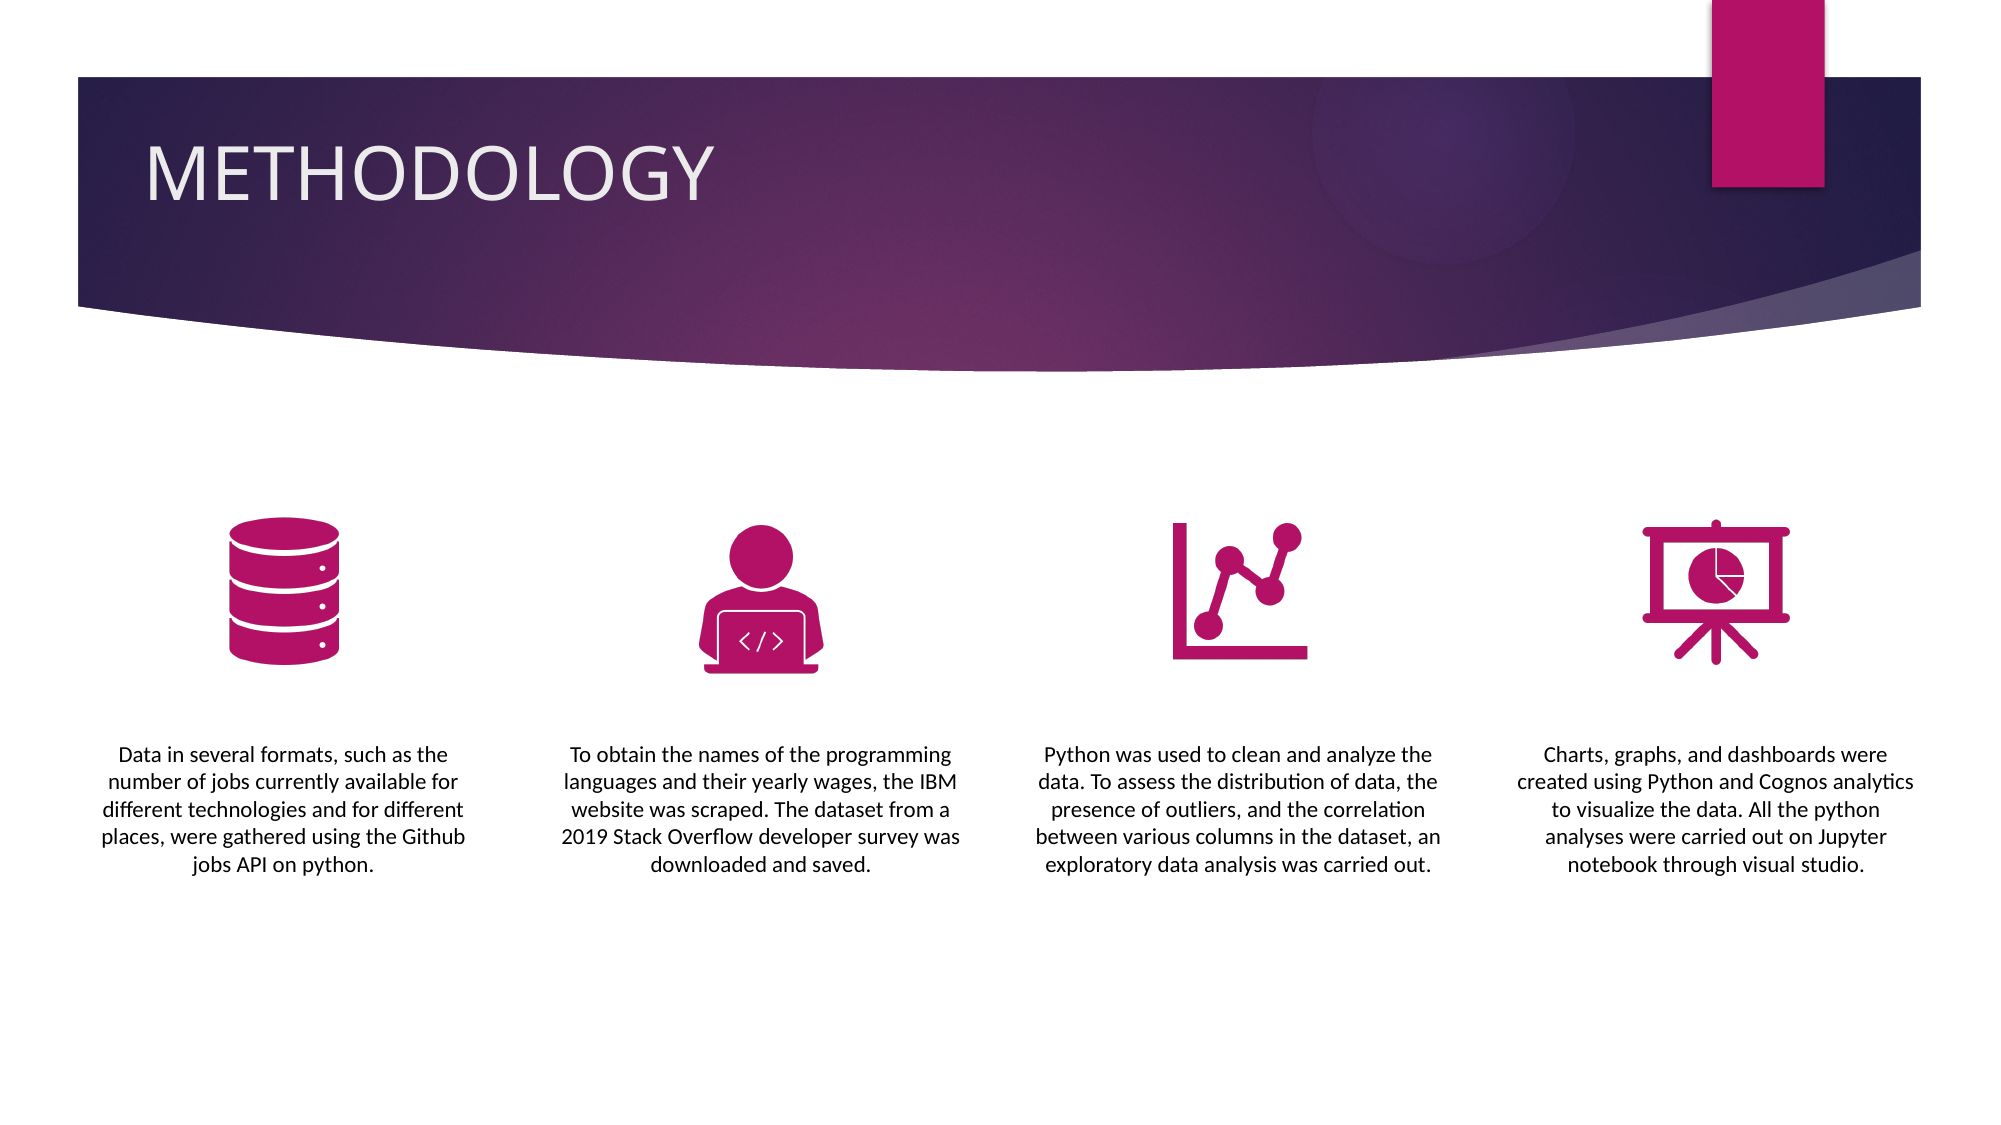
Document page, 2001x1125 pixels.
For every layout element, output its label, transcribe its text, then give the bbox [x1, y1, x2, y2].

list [0, 242, 2000, 1125]
title METHODOLOGY [128, 61, 1315, 240]
